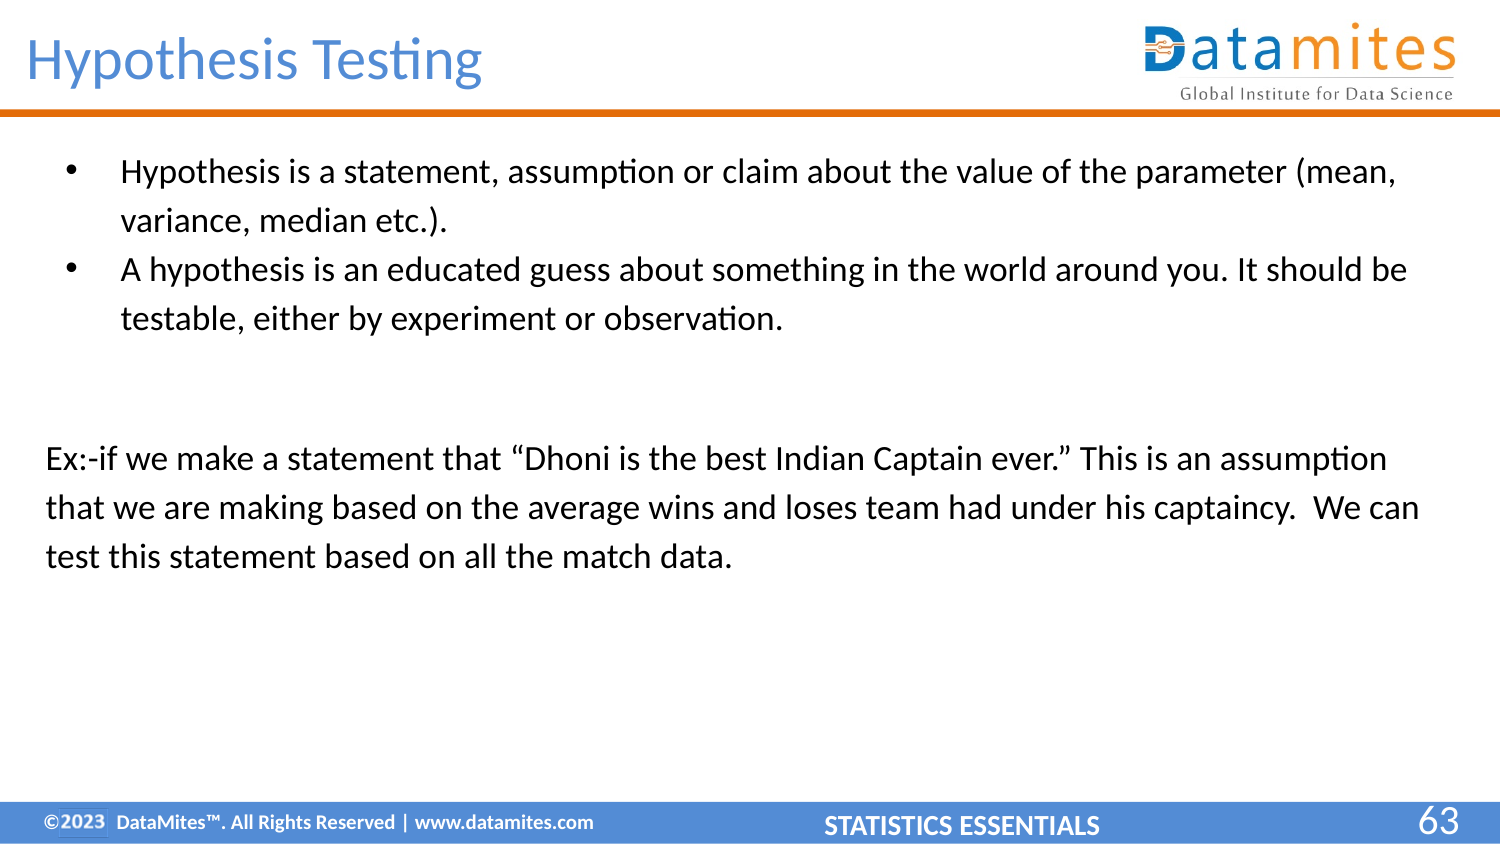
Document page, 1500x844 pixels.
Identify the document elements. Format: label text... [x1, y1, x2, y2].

footer STATISTICS ESSENTIALS [624, 798, 1300, 844]
picture [0, 801, 167, 844]
title Hypothesis Testing [11, 0, 1146, 111]
slide_number ‹#› [1387, 795, 1475, 841]
list Hypothesis is a statement, assumption or claim about the value of the parameter (mean, variance, median etc.). A hypothesis is an educated guess about something in the world around you. It should be testable, either by experiment or observation. Ex:-if we make a statement that “Dhoni is the best Indian Captain ever.” This is an assumption that we are making based on the average wins and loses team had under his captaincy. We can test this statement based on all the match data. [30, 134, 1463, 692]
picture [1146, 19, 1463, 104]
